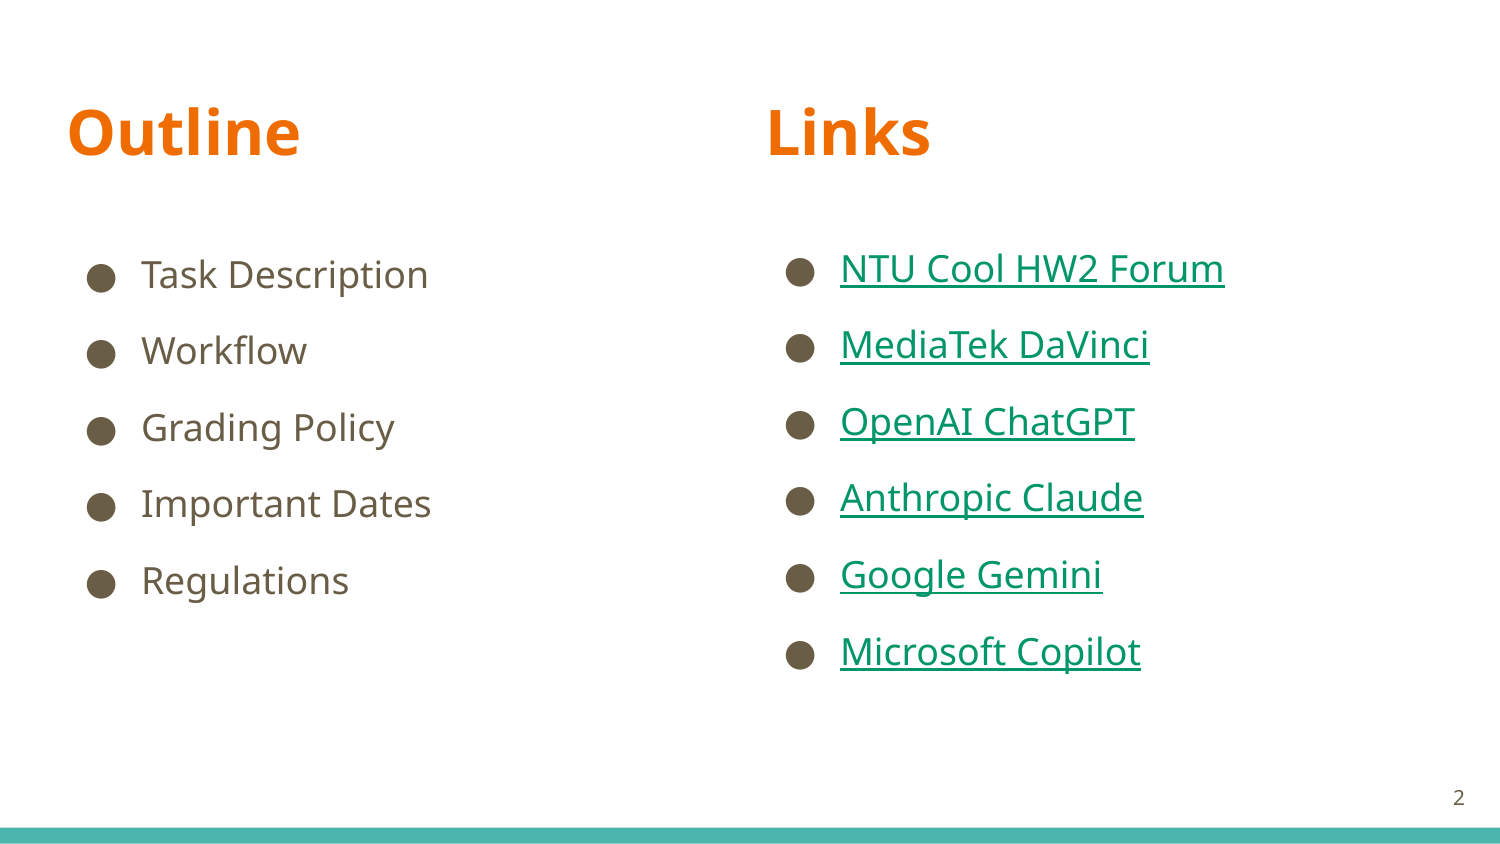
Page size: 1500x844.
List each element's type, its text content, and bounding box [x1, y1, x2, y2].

title Outline [51, 72, 750, 189]
list Task Description Workflow Grading Policy Important Dates Regulations [51, 207, 750, 750]
slide_number 2 [1389, 764, 1480, 830]
title Links [750, 72, 1449, 189]
list NTU Cool HW2 Forum MediaTek DaVinci OpenAI ChatGPT Anthropic Claude Google Gemini Microsoft Copilot [750, 201, 1449, 744]
